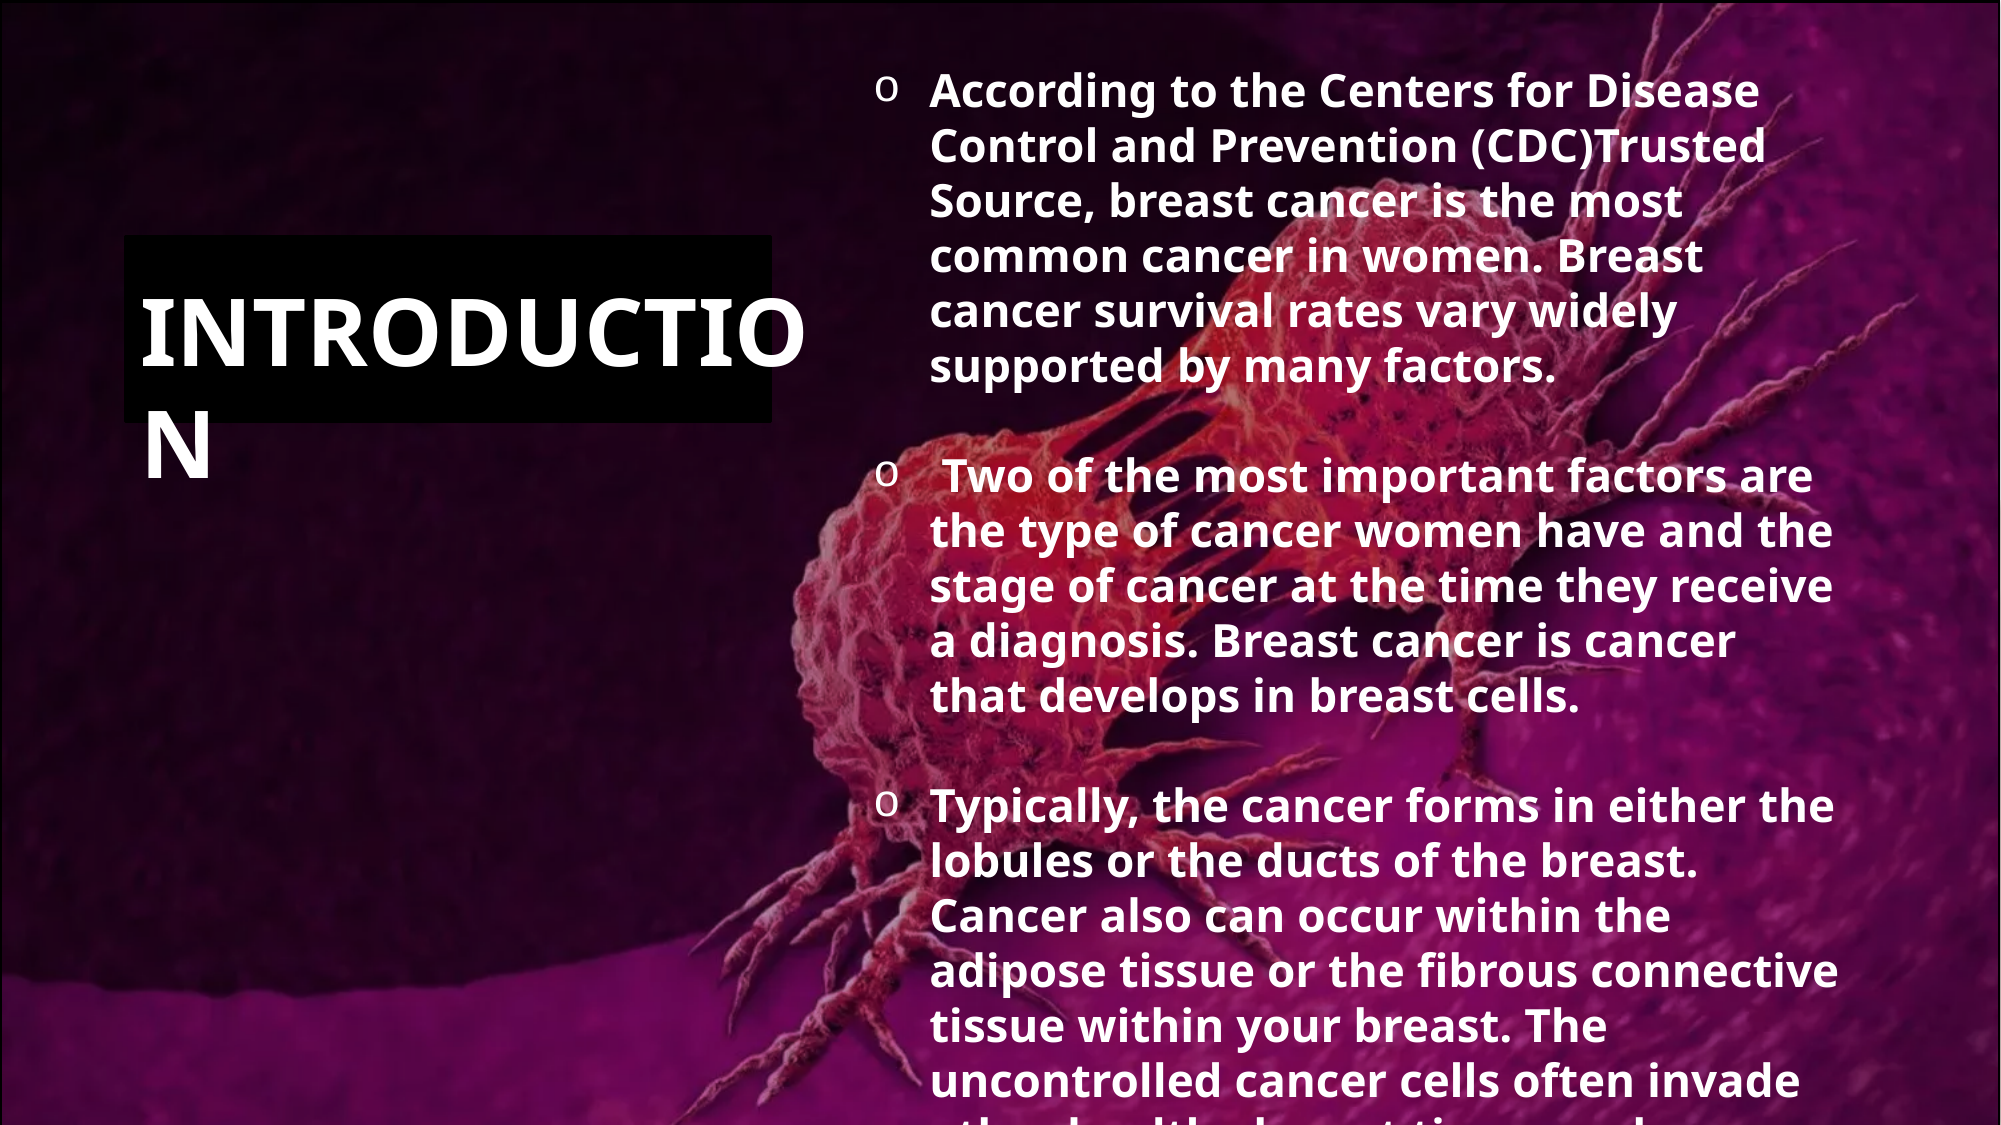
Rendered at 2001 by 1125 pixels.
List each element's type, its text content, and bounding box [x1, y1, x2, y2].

text_box According to the Centers for Disease Control and Prevention (CDC)Trusted Source, breast cancer is the most common cancer in women. Breast cancer survival rates vary widely supported by many factors. Two of the most important factors are the type of cancer women have and the stage of cancer at the time they receive a diagnosis. Breast cancer is cancer that develops in breast cells. Typically, the cancer forms in either the lobules or the ducts of the breast. Cancer also can occur within the adipose tissue or the fibrous connective tissue within your breast. The uncontrolled cancer cells often invade other healthy breast tissue and may visit the lymph nodes under the arms. [858, 54, 1859, 1125]
text_box [0, 0, 2000, 1125]
text_box INTRODUCTION [125, 264, 835, 505]
text_box [124, 235, 772, 423]
